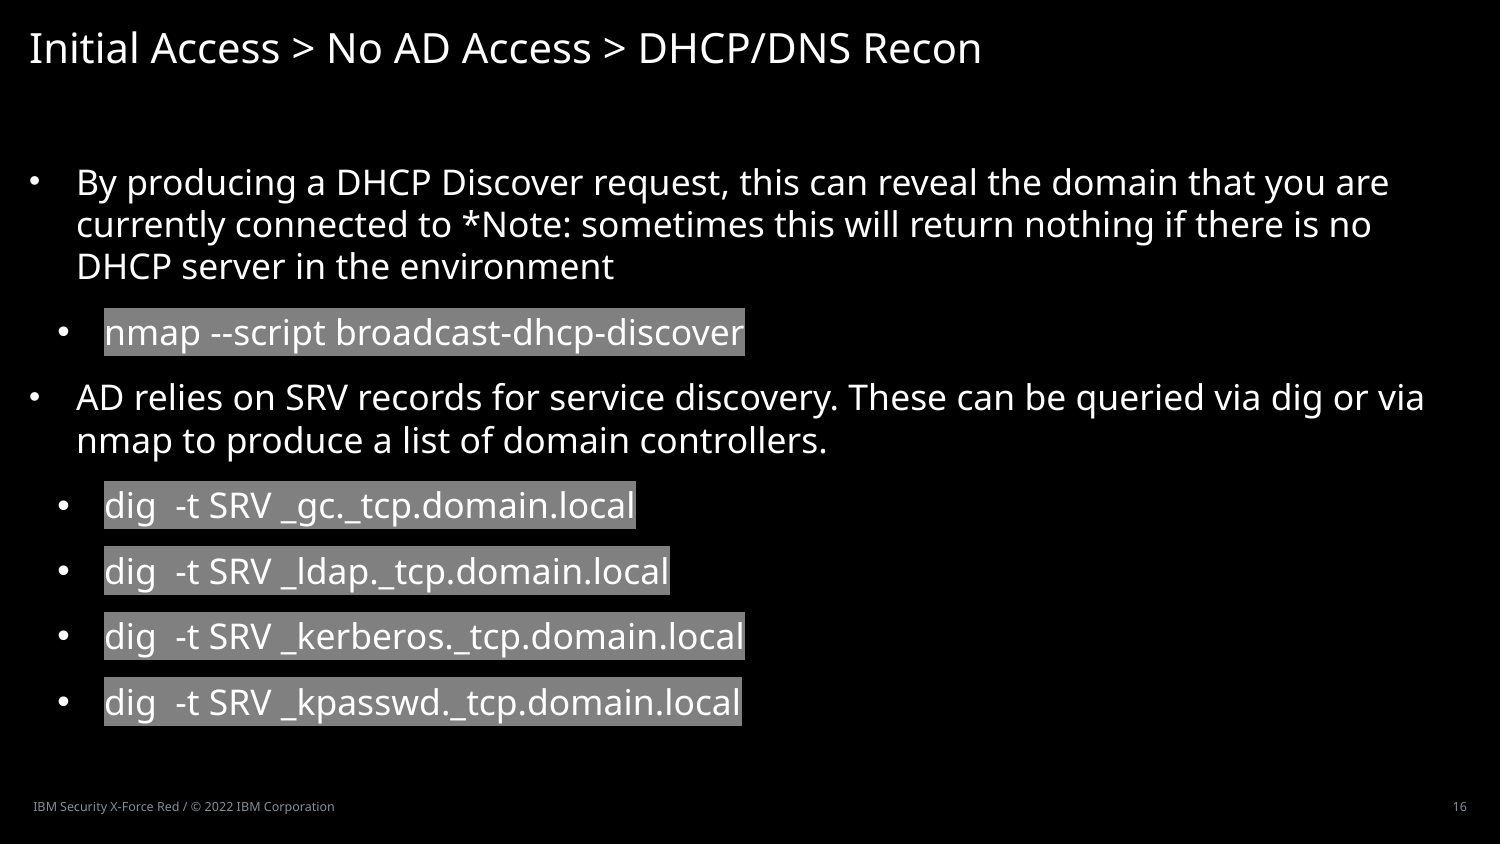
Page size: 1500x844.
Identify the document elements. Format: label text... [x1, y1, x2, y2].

slide_number 16 [1369, 793, 1467, 821]
list By producing a DHCP Discover request, this can reveal the domain that you are currently connected to *Note: sometimes this will return nothing if there is no DHCP server in the environment nmap --script broadcast-dhcp-discover AD relies on SRV records for service discovery. These can be queried via dig or via nmap to produce a list of domain controllers. dig -t SRV _gc._tcp.domain.local dig -t SRV _ldap._tcp.domain.local dig -t SRV _kerberos._tcp.domain.local dig -t SRV _kpasswd._tcp.domain.local [29, 159, 1437, 794]
footer IBM Security X-Force Red / © 2022 IBM Corporation [33, 794, 716, 821]
title Initial Access > No AD Access > DHCP/DNS Recon [29, 27, 1370, 76]
